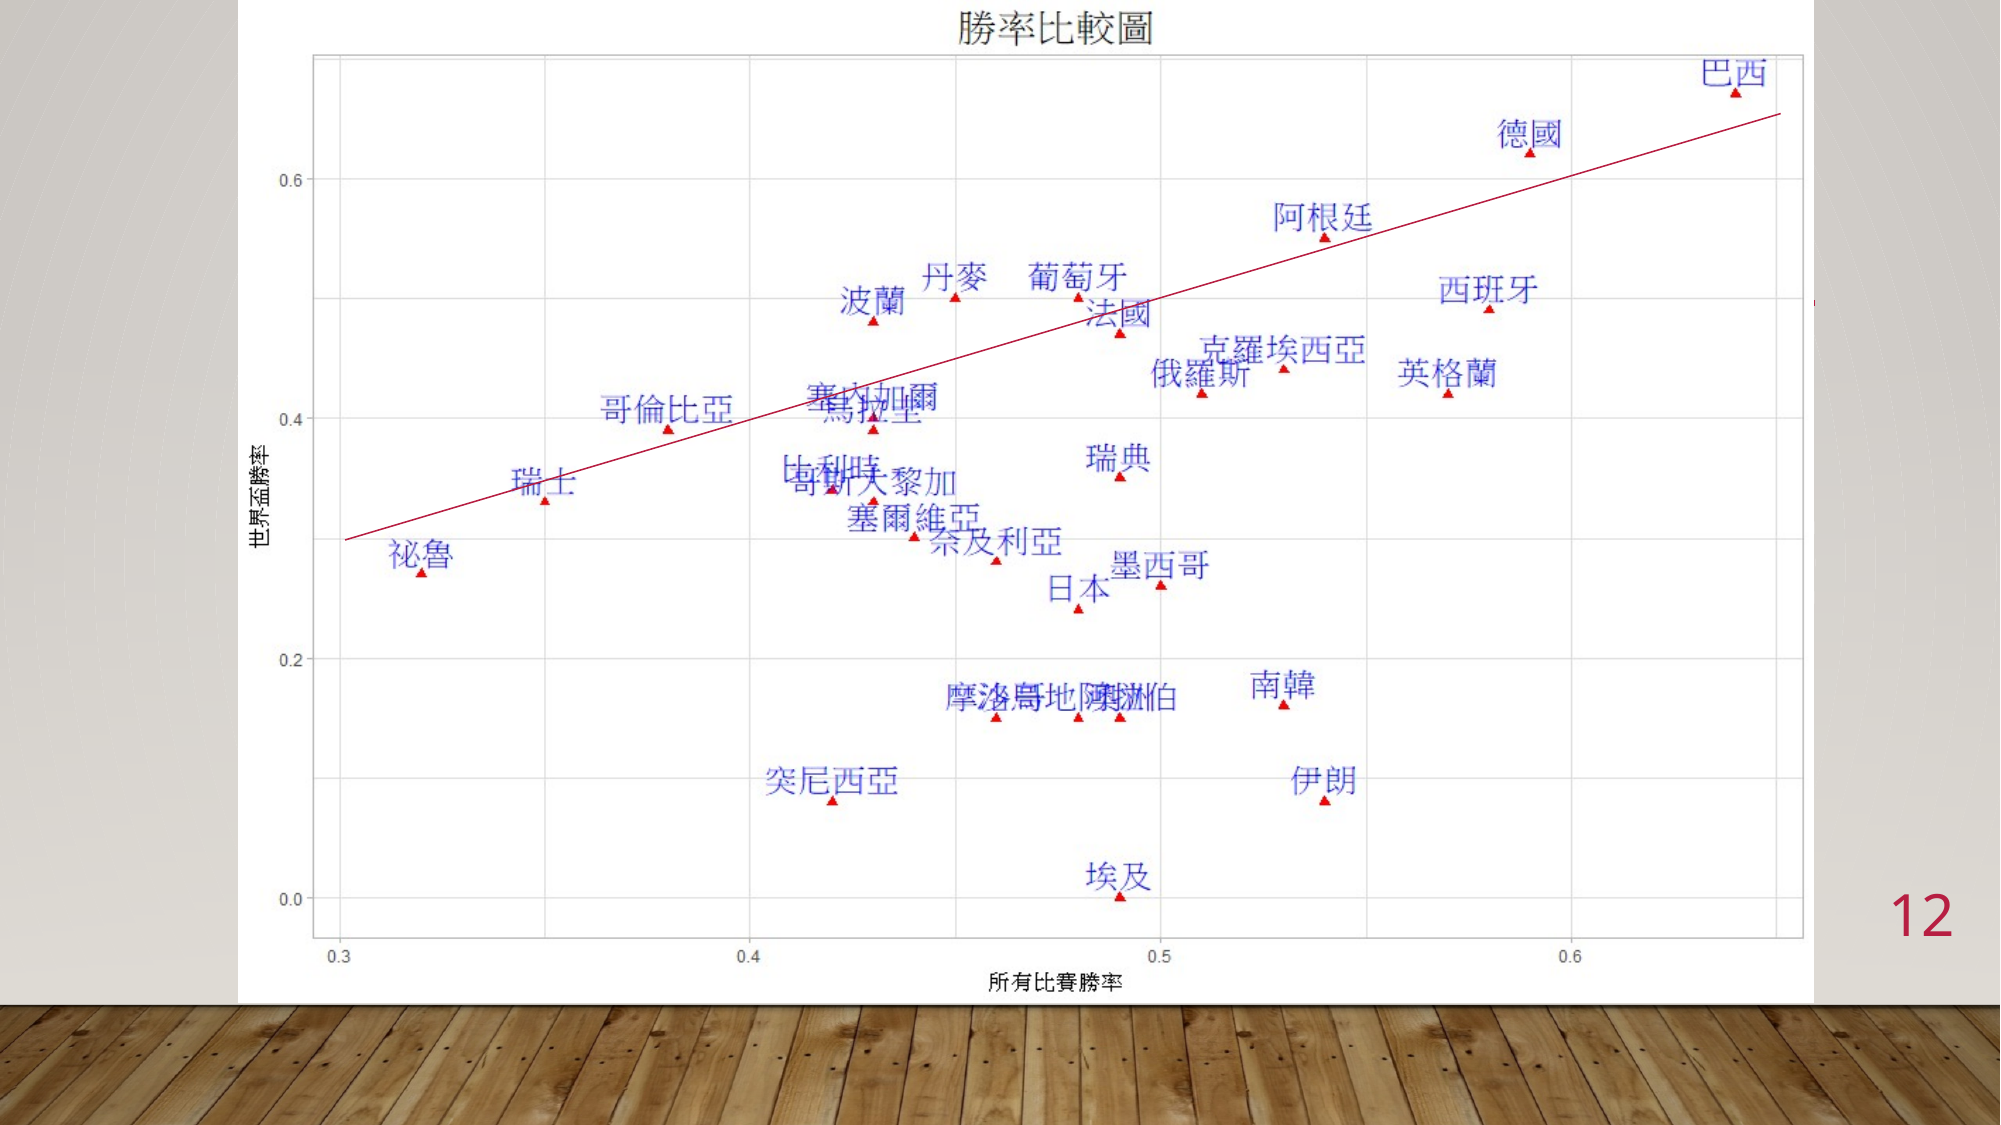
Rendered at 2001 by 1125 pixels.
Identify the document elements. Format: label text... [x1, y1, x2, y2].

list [237, 0, 1814, 1003]
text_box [344, 113, 1781, 541]
picture [0, 1005, 2000, 1125]
slide_number 12 [1836, 870, 1970, 954]
